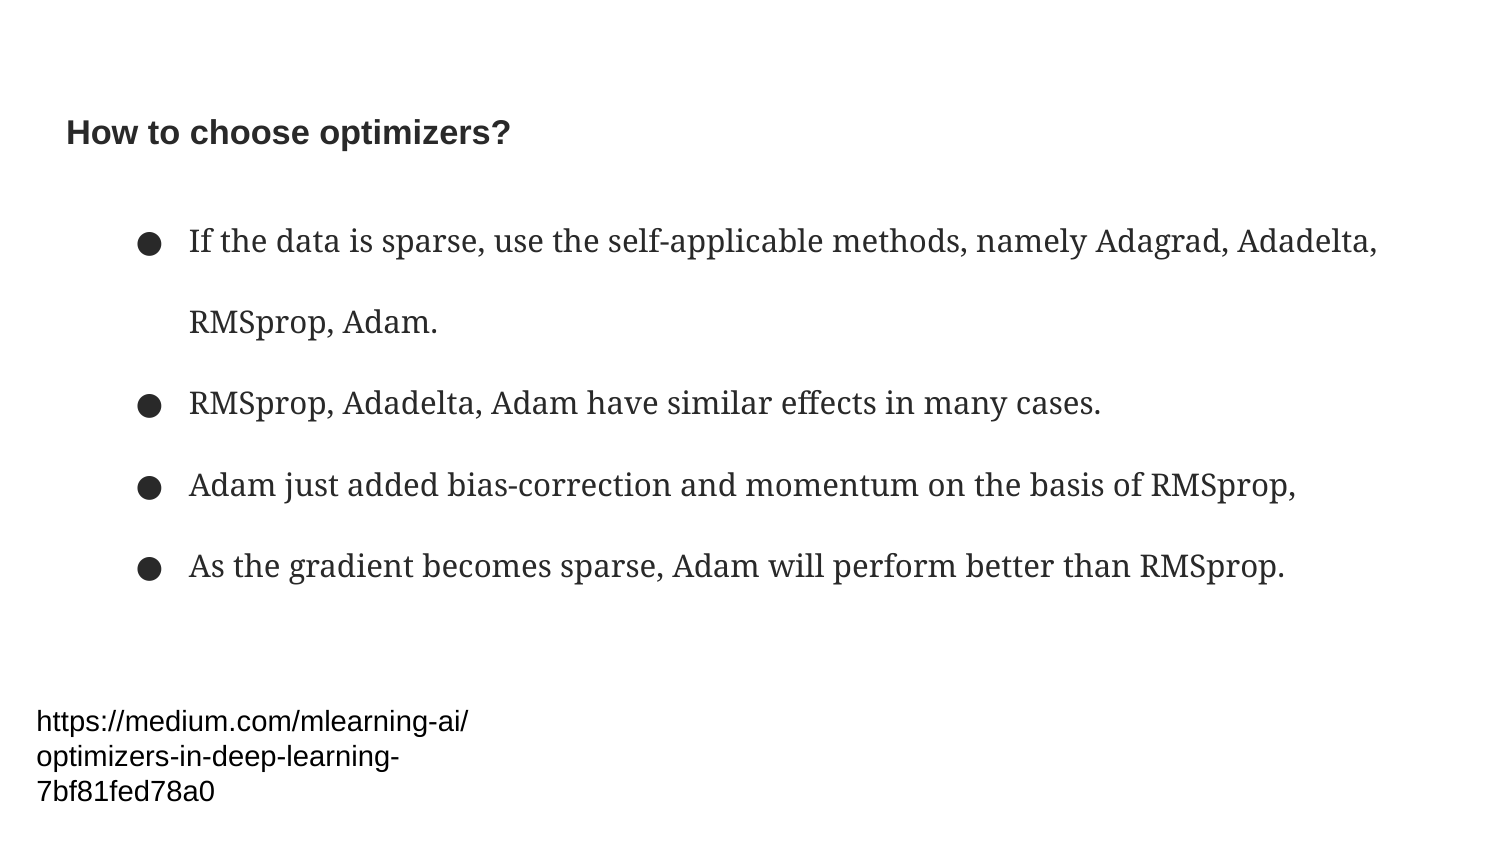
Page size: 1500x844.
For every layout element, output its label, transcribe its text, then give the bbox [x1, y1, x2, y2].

list How to choose optimizers? If the data is sparse, use the self-applicable methods, namely Adagrad, Adadelta, RMSprop, Adam. RMSprop, Adadelta, Adam have similar effects in many cases. Adam just added bias-correction and momentum on the basis of RMSprop, As the gradient becomes sparse, Adam will perform better than RMSprop. [51, 101, 1449, 662]
text_box https://medium.com/mlearning-ai/optimizers-in-deep-learning-7bf81fed78a0 [21, 687, 514, 823]
